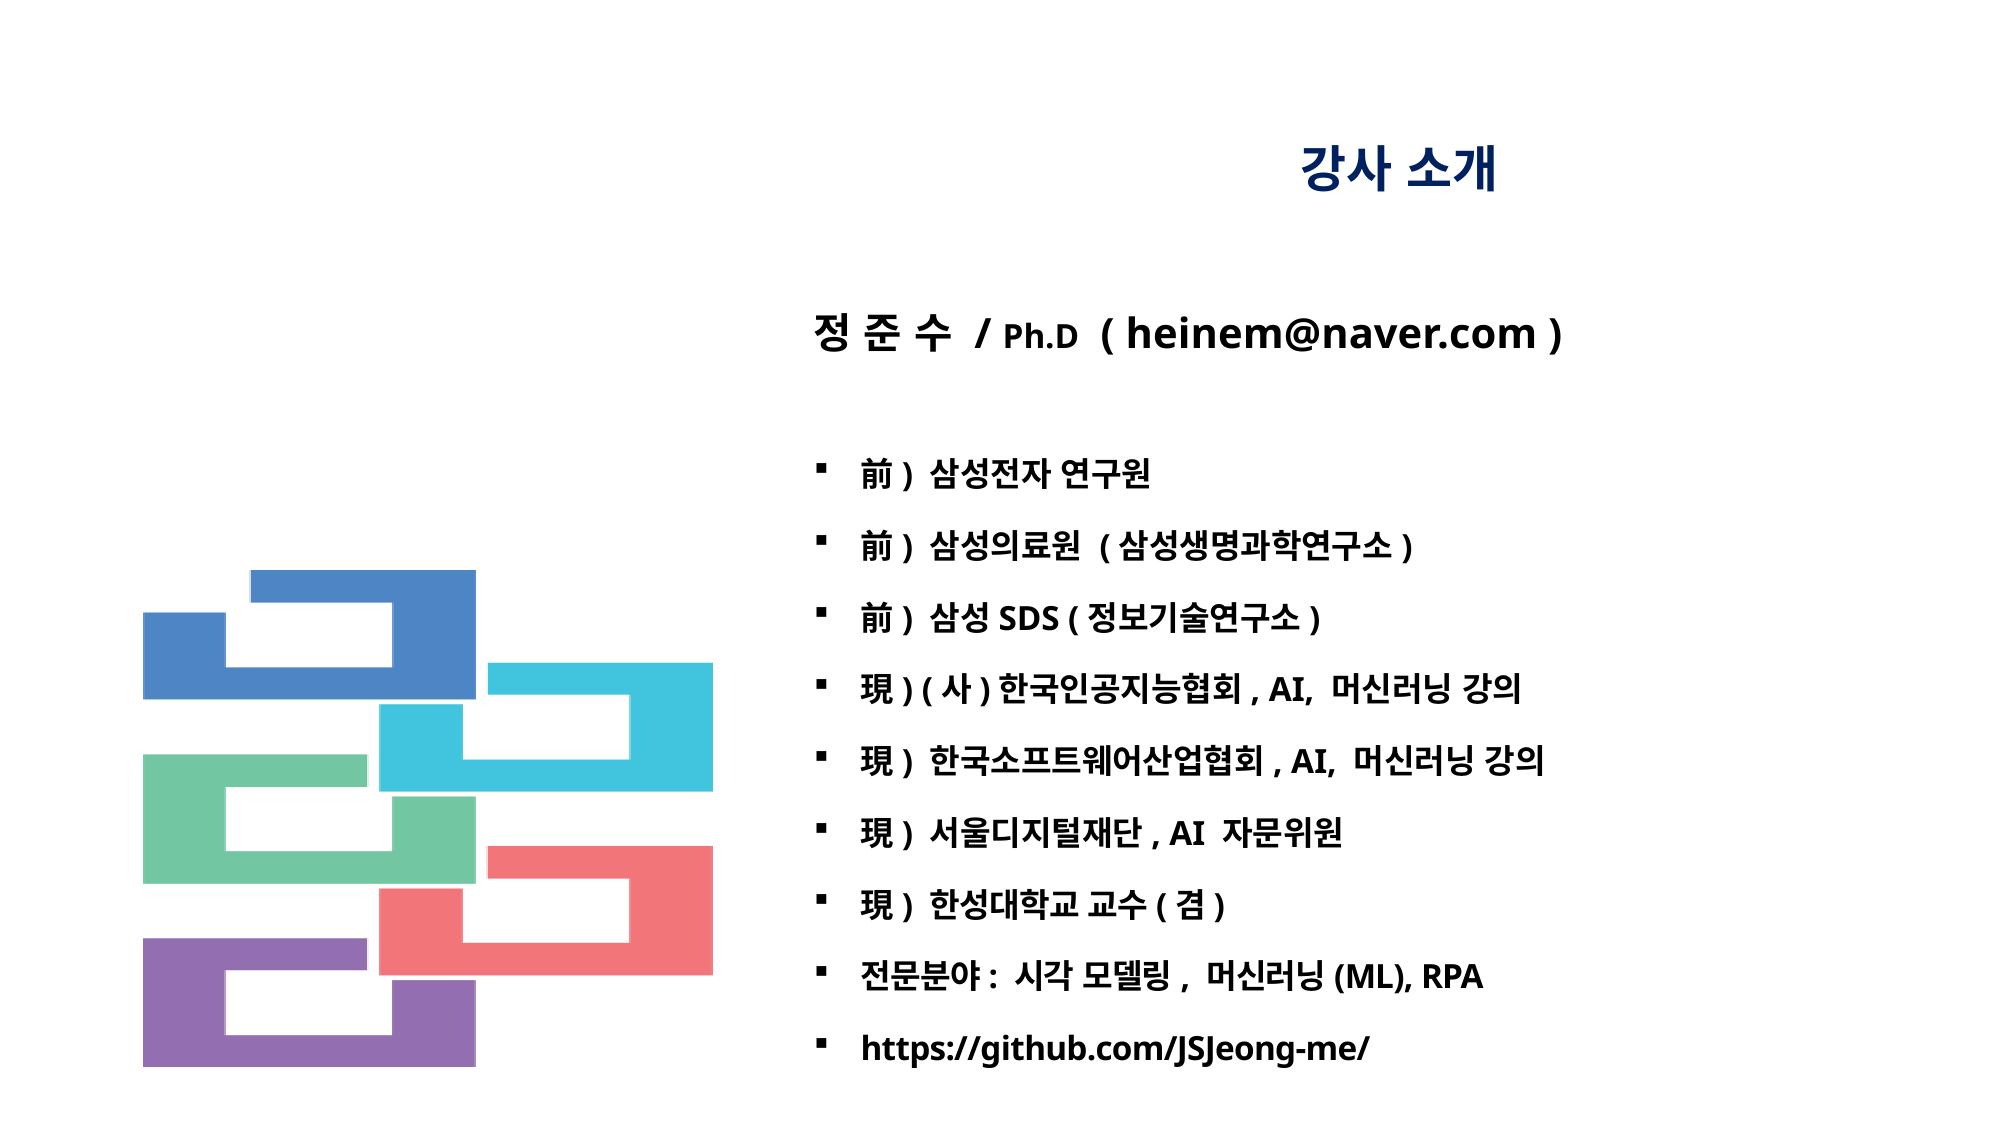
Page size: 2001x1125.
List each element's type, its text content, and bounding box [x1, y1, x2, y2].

text_box 강사 소개 정 준 수 / Ph.D ( heinem@naver.com ) 前) 삼성전자 연구원 前) 삼성의료원 (삼성생명과학연구소) 前) 삼성SDS (정보기술연구소) 現) (사)한국인공지능협회, AI, 머신러닝 강의 現) 한국소프트웨어산업협회, AI, 머신러닝 강의 現) 서울디지털재단, AI 자문위원 現) 한성대학교 교수(겸) 전문분야: 시각 모델링, 머신러닝(ML), RPA https://github.com/JSJeong-me/ [798, 93, 2000, 1075]
picture [143, 570, 713, 1067]
